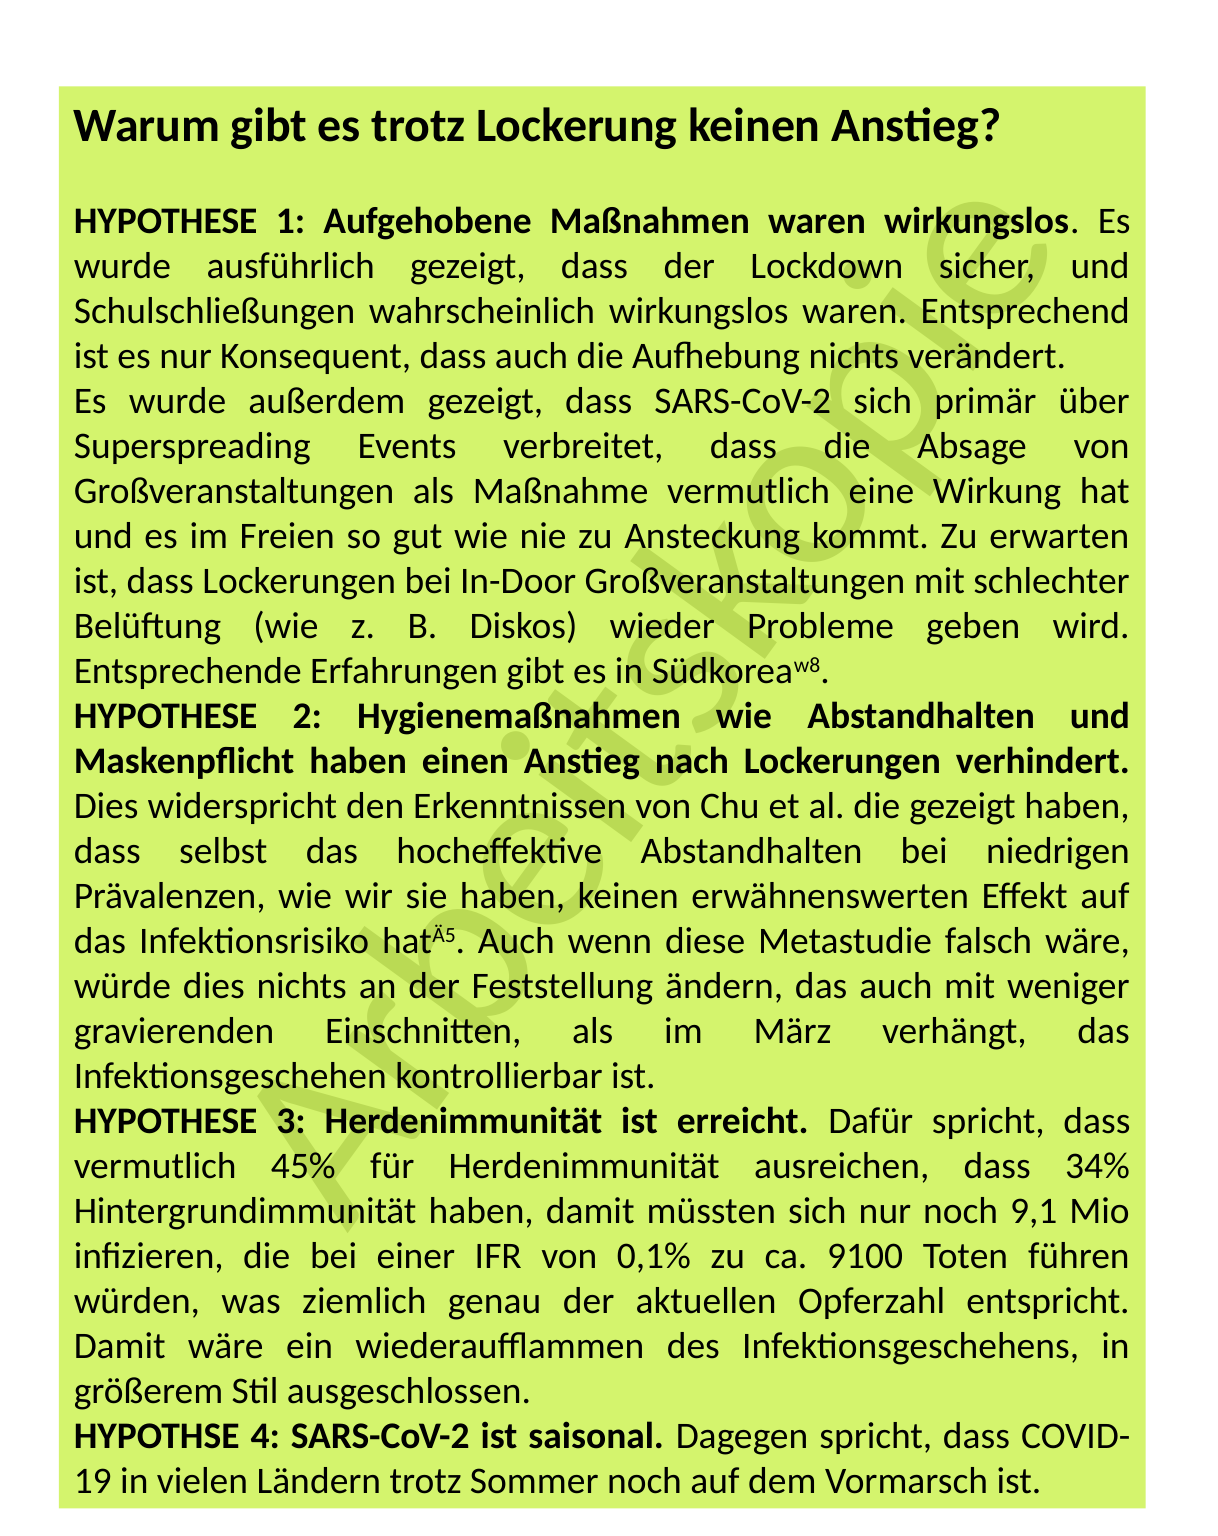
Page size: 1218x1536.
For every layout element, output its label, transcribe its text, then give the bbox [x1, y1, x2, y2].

text_box Warum gibt es trotz Lockerung keinen Anstieg? HYPOTHESE 1: Aufgehobene Maßnahmen waren wirkungslos. Es wurde ausführlich gezeigt, dass der Lockdown sicher, und Schulschließungen wahrscheinlich wirkungslos waren. Entsprechend ist es nur Konsequent, dass auch die Aufhebung nichts verändert. Es wurde außerdem gezeigt, dass SARS-CoV-2 sich primär über Superspreading Events verbreitet, dass die Absage von Großveranstaltungen als Maßnahme vermutlich eine Wirkung hat und es im Freien so gut wie nie zu Ansteckung kommt. Zu erwarten ist, dass Lockerungen bei In-Door Großveranstaltungen mit schlechter Belüftung (wie z. B. Diskos) wieder Probleme geben wird. Entsprechende Erfahrungen gibt es in Südkoreaw8. HYPOTHESE 2: Hygienemaßnahmen wie Abstandhalten und Maskenpflicht haben einen Anstieg nach Lockerungen verhindert. Dies widerspricht den Erkenntnissen von Chu et al. die gezeigt haben, dass selbst das hocheffektive Abstandhalten bei niedrigen Prävalenzen, wie wir sie haben, keinen erwähnenswerten Effekt auf das Infektionsrisiko hatÄ5. Auch wenn diese Metastudie falsch wäre, würde dies nichts an der Feststellung ändern, das auch mit weniger gravierenden Einschnitten, als im März verhängt, das Infektionsgeschehen kontrollierbar ist. HYPOTHESE 3: Herdenimmunität ist erreicht. Dafür spricht, dass vermutlich 45% für Herdenimmunität ausreichen, dass 34% Hintergrundimmunität haben, damit müssten sich nur noch 9,1 Mio infizieren, die bei einer IFR von 0,1% zu ca. 9100 Toten führen würden, was ziemlich genau der aktuellen Opferzahl entspricht. Damit wäre ein wiederaufflammen des Infektionsgeschehens, in größerem Stil ausgeschlossen. HYPOTHSE 4: SARS-CoV-2 ist saisonal. Dagegen spricht, dass COVID-19 in vielen Ländern trotz Sommer noch auf dem Vormarsch ist. [58, 86, 1146, 1509]
